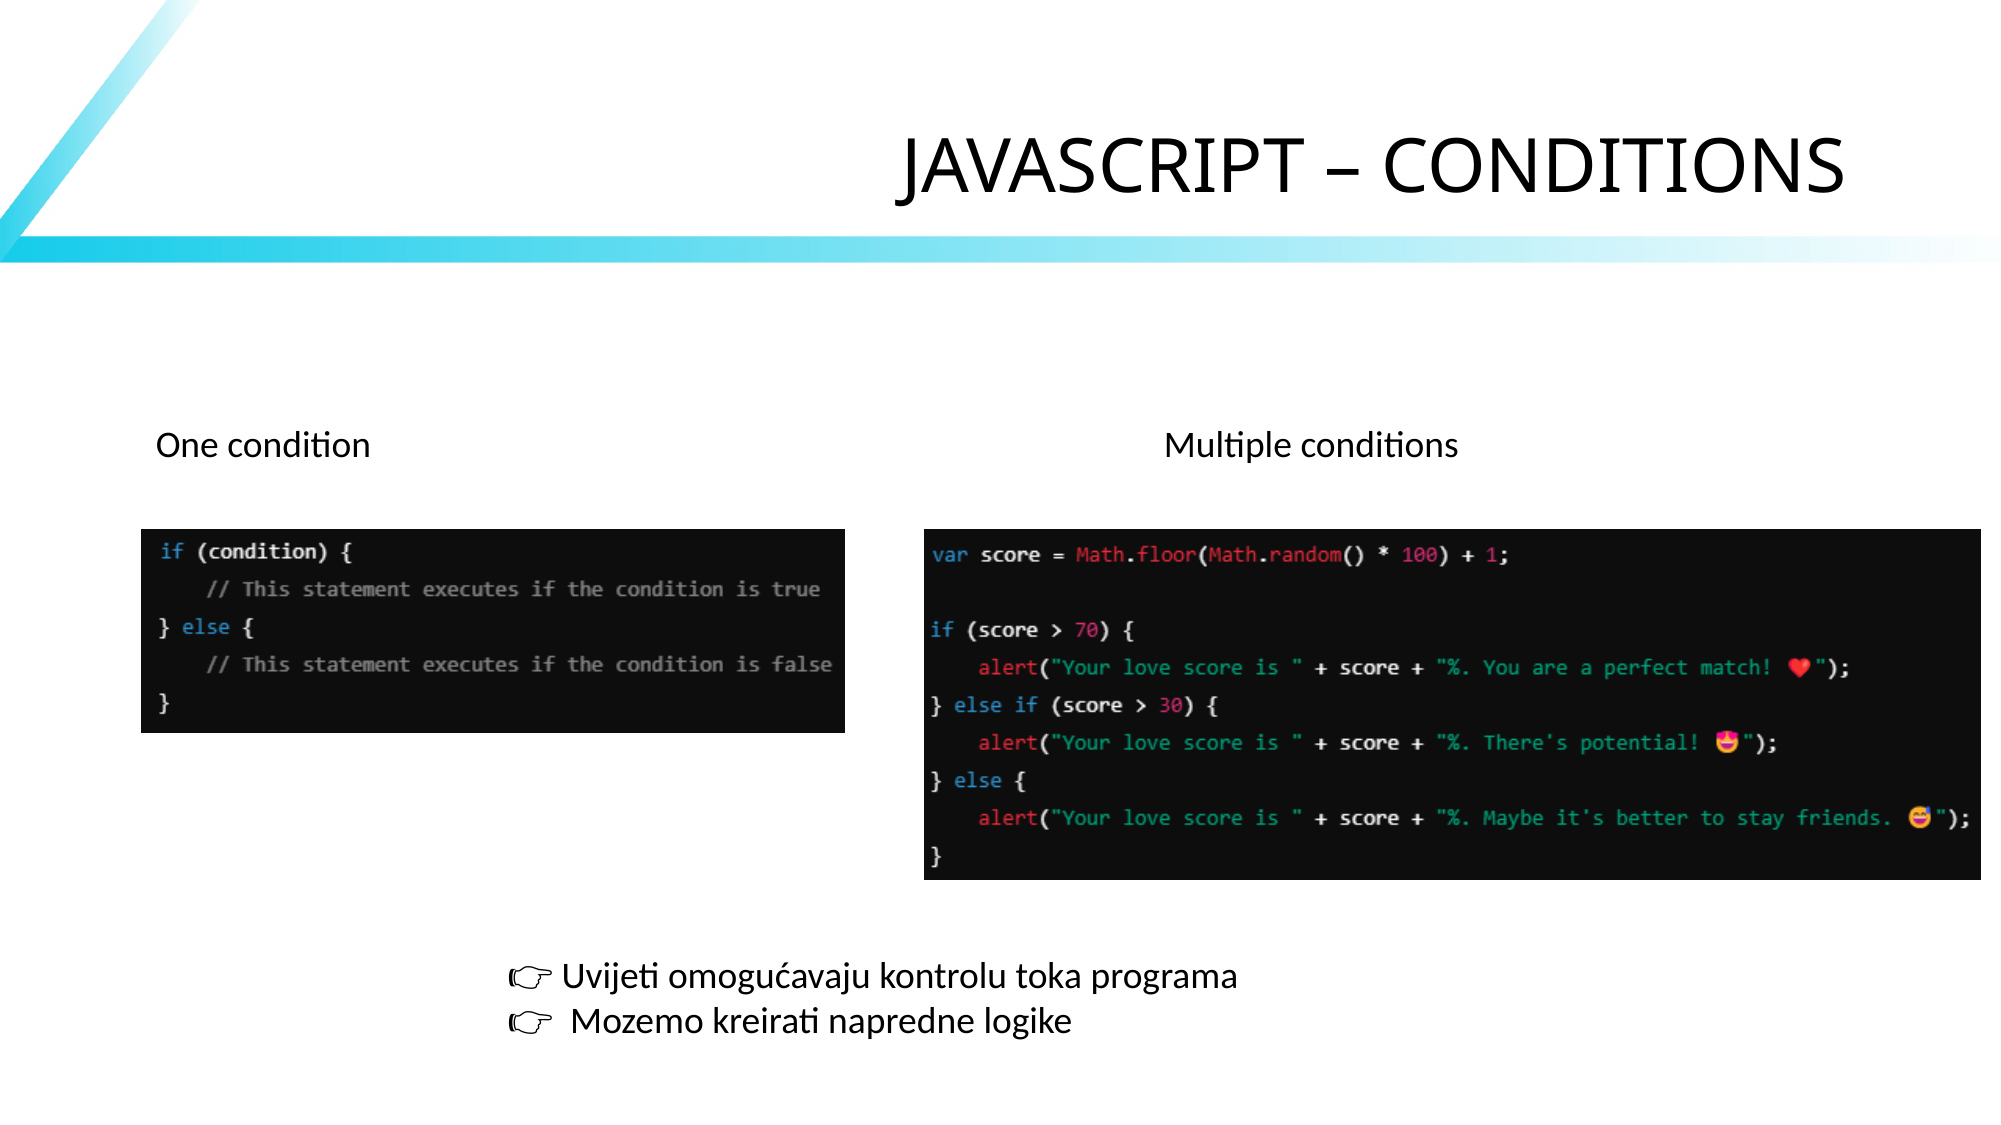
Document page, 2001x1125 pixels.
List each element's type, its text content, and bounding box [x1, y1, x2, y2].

title JAVASCRIPT – CONDITIONS [137, 59, 1863, 278]
picture [0, 0, 2000, 1125]
text_box 👉 Uvijeti omogućavaju kontrolu toka programa 👉 Mozemo kreirati napredne logike [492, 943, 1293, 1125]
text_box Multiple conditions [1150, 412, 2000, 472]
text_box One condition [141, 412, 1150, 472]
